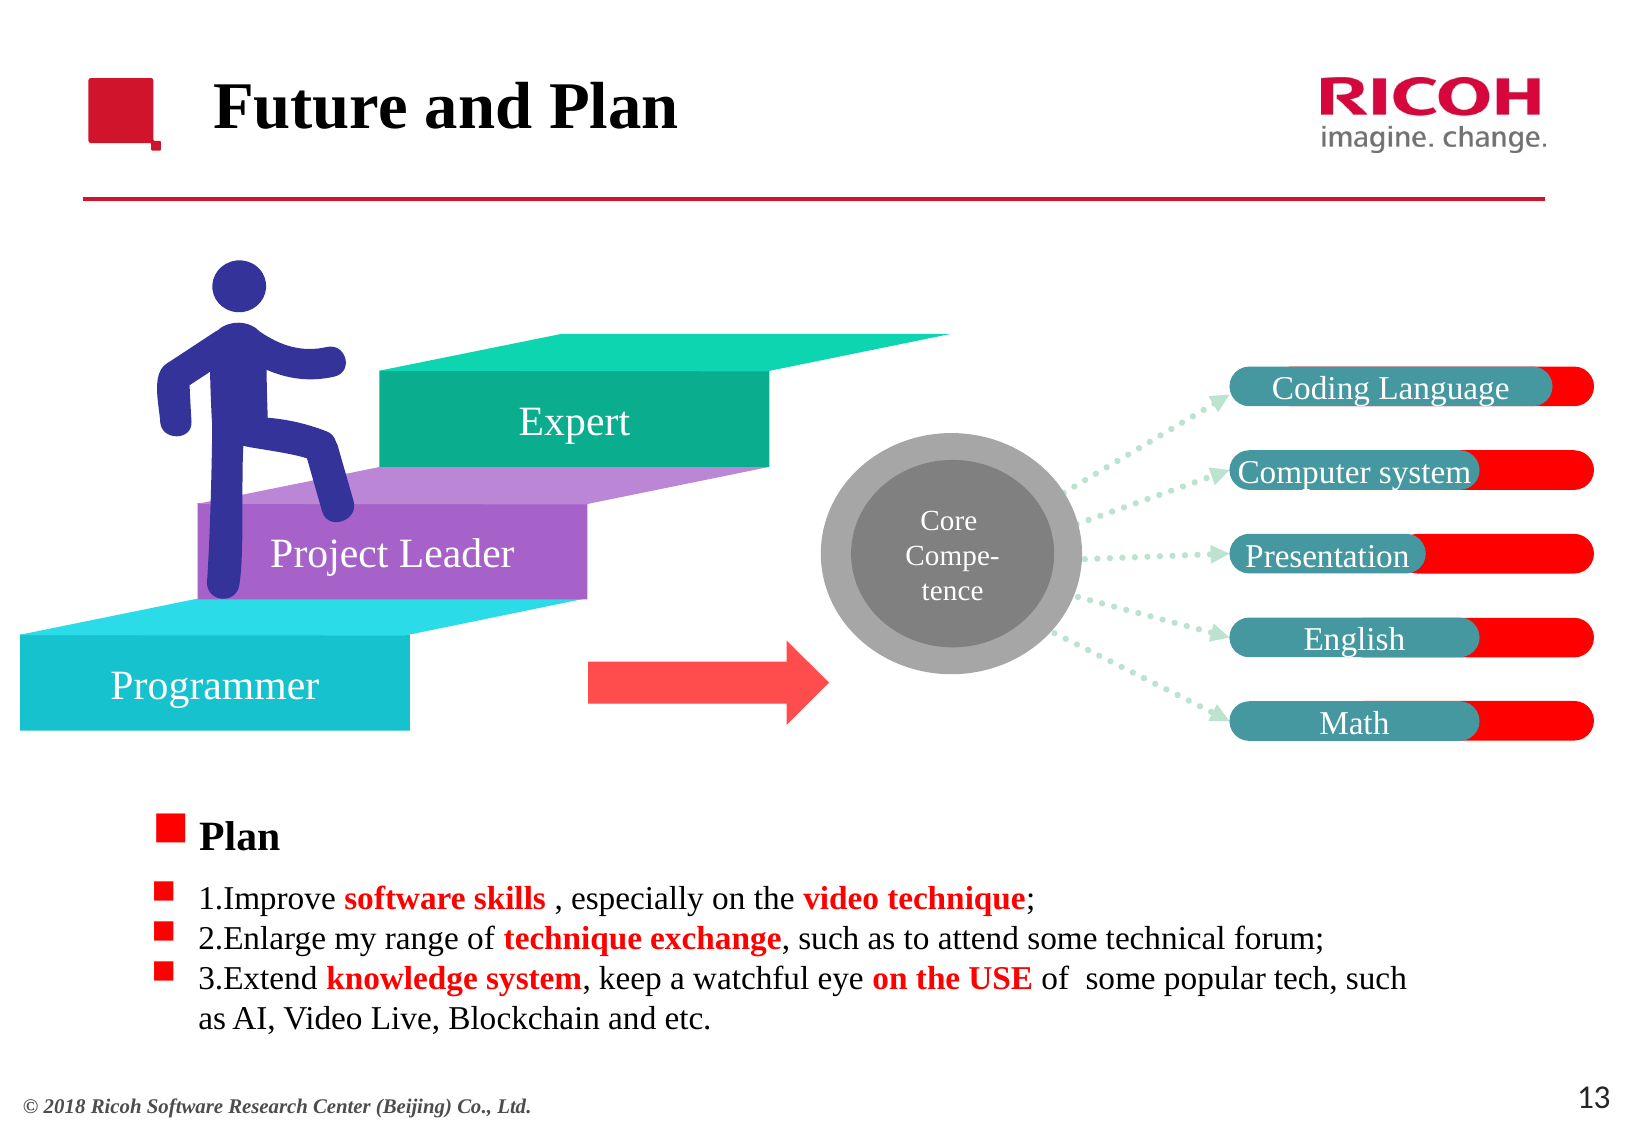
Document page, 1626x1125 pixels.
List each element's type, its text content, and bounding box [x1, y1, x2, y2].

text_box 13 [1450, 1065, 1625, 1125]
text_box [18, 260, 952, 731]
title Future and Plan [198, 54, 1207, 161]
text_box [820, 366, 1595, 742]
text_box © 2018 Ricoh Software Research Center (Beijing) Co., Ltd. [8, 1084, 547, 1125]
text_box Plan [137, 801, 296, 867]
text_box 1.Improve software skills , especially on the video technique; 2.Enlarge my range of technique exchange, such as to attend some technical forum; 3.Extend knowledge system, keep a watchful eye on the USE of some popular tech, such as AI, Video Live, Blockchain and etc. [136, 868, 1434, 1044]
picture [1321, 77, 1546, 153]
